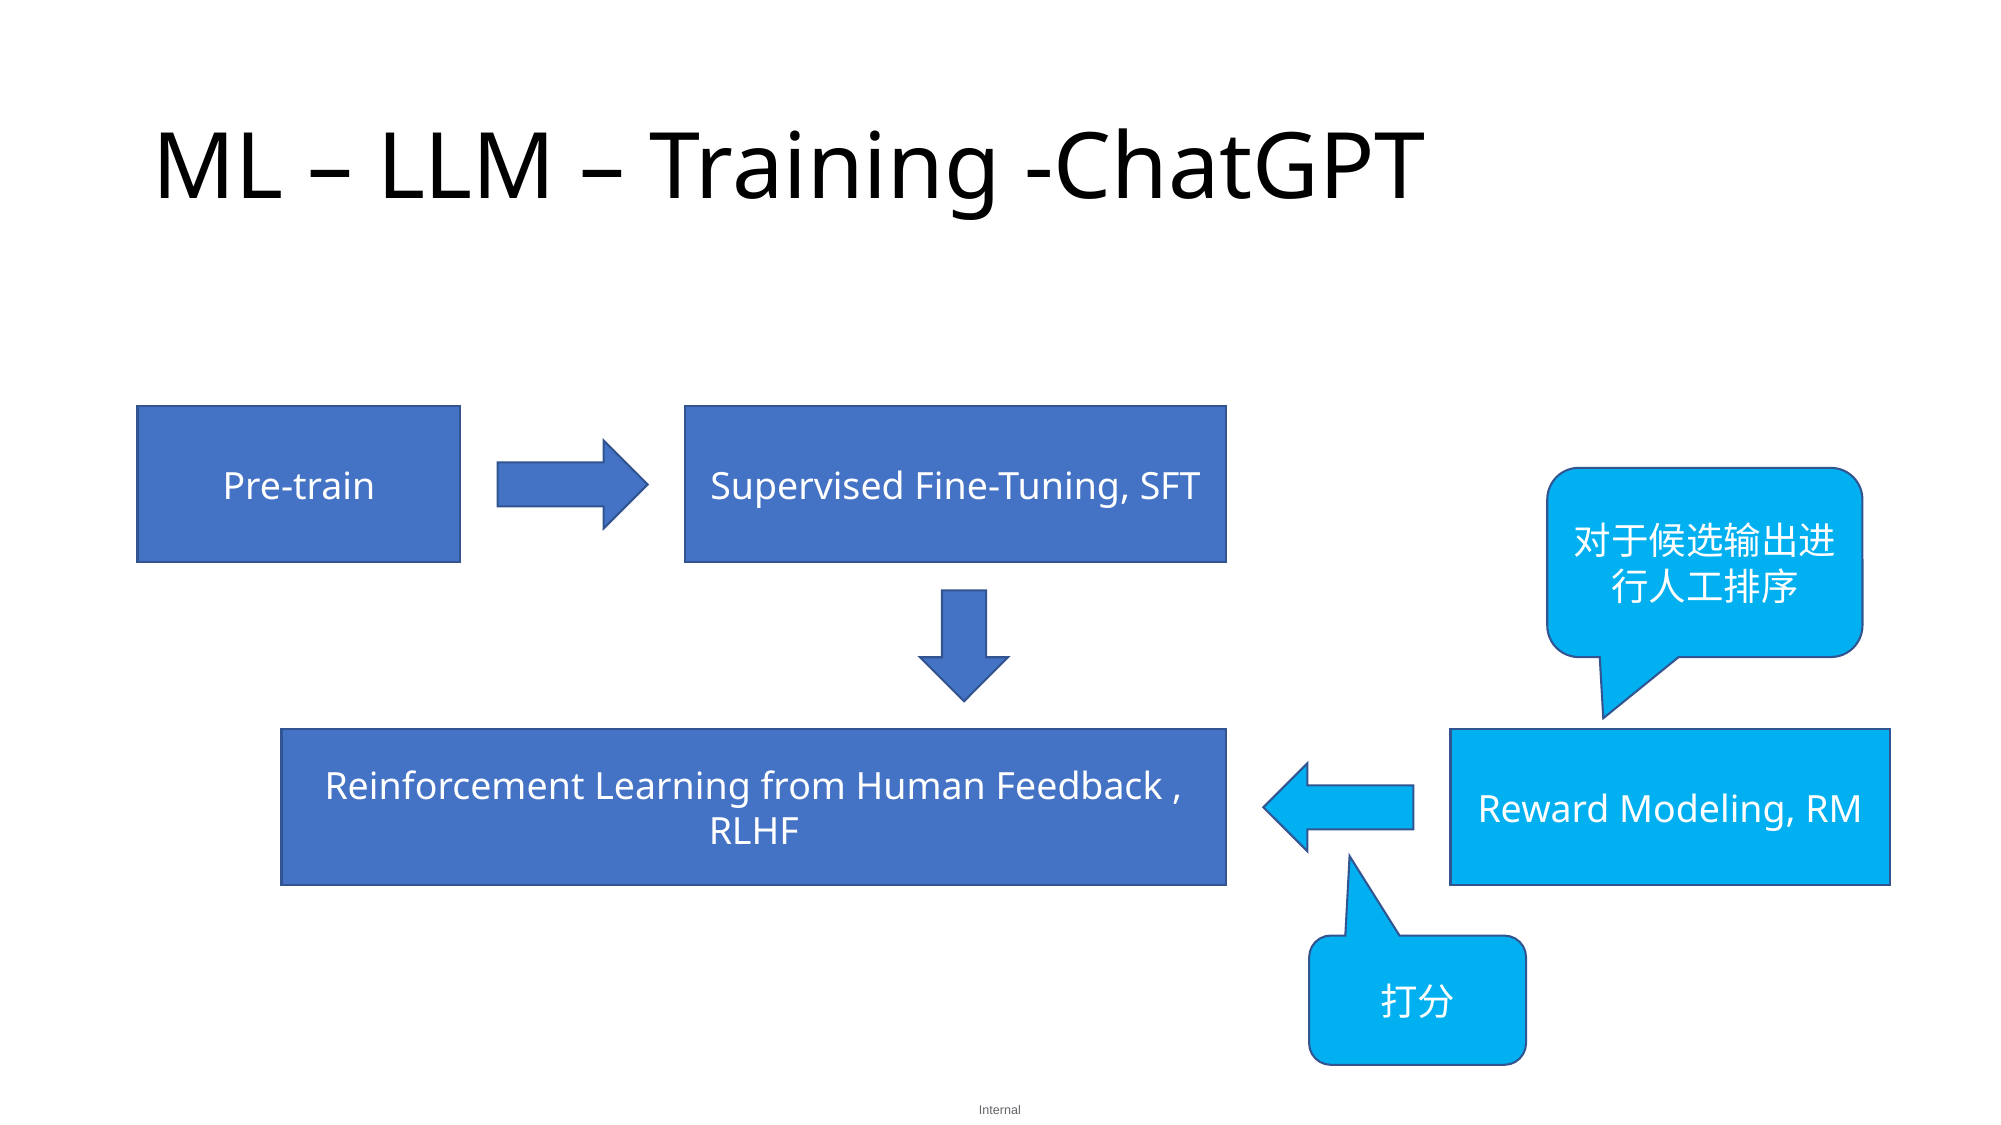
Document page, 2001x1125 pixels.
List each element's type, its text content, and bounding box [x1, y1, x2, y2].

text_box [917, 589, 1011, 703]
text_box Pre-train [136, 405, 461, 563]
text_box 打分 [1308, 852, 1528, 1066]
text_box [1261, 760, 1415, 854]
text_box Supervised Fine-Tuning, SFT [684, 405, 1227, 563]
text_box 对于候选输出进行人工排序 [1546, 466, 1864, 721]
title ML – LLM – Training -ChatGPT [137, 59, 1863, 278]
text_box Reinforcement Learning from Human Feedback , RLHF [280, 728, 1227, 886]
text_box [496, 437, 650, 531]
text_box Reward Modeling, RM [1449, 728, 1891, 886]
